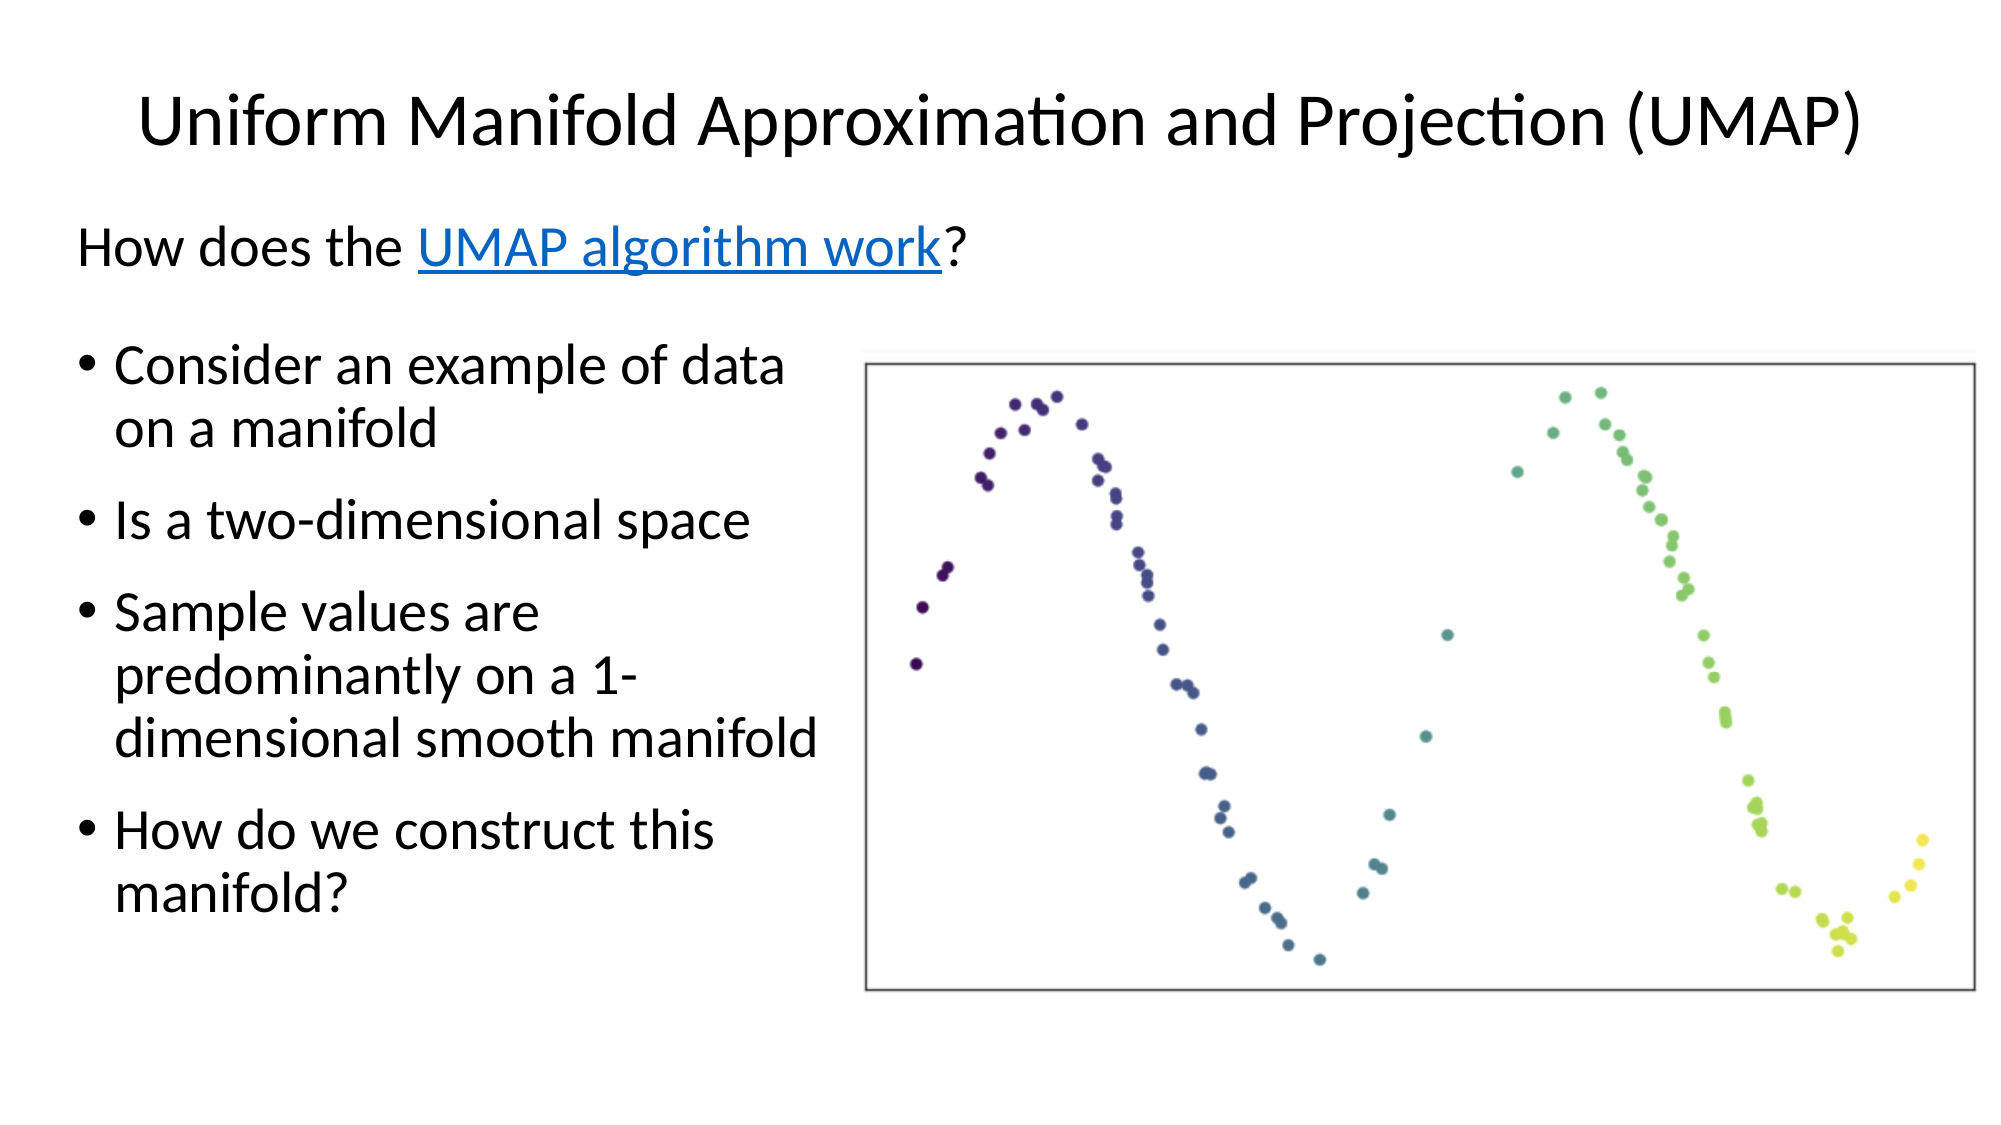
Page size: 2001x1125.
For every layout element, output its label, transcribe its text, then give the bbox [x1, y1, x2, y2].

picture [860, 349, 1978, 997]
list How does the UMAP algorithm work? [62, 208, 1953, 302]
text_box Consider an example of data on a manifold Is a two-dimensional space Sample values are predominantly on a 1-dimensional smooth manifold How do we construct this manifold? [62, 327, 847, 1038]
title Uniform Manifold Approximation and Projection (UMAP) [122, 66, 1911, 176]
